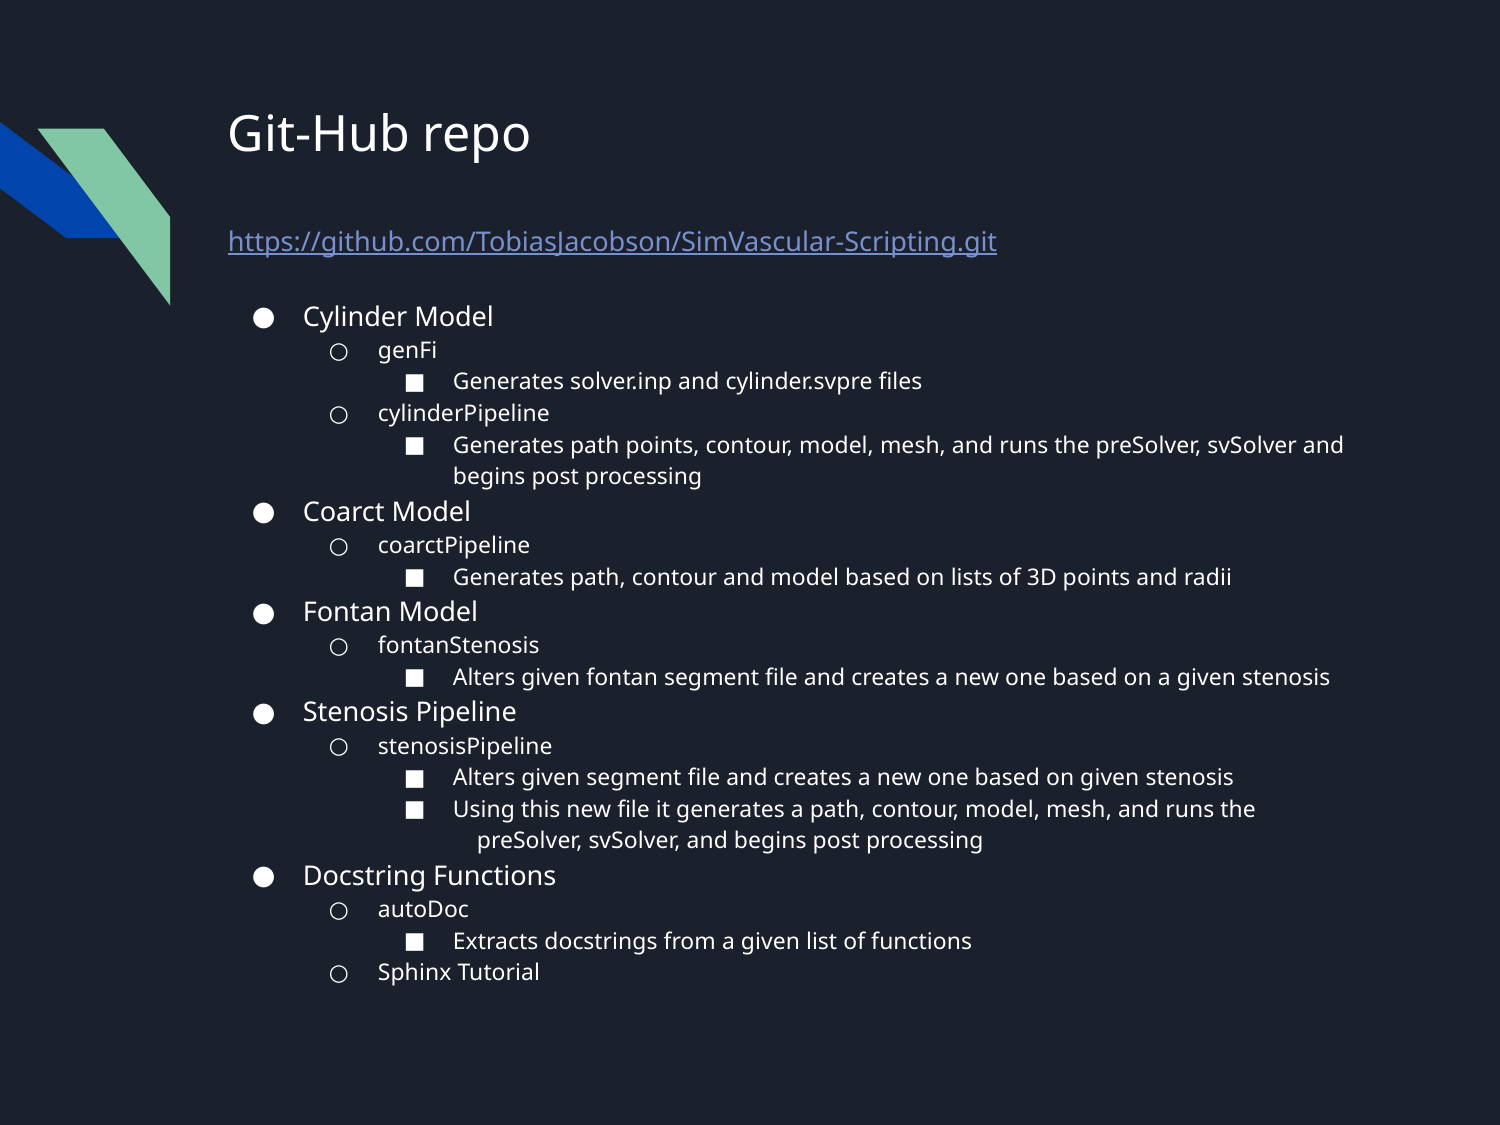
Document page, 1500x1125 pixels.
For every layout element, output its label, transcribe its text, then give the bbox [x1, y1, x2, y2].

list https://github.com/TobiasJacobson/SimVascular-Scripting.git Cylinder Model genFi Generates solver.inp and cylinder.svpre files cylinderPipeline Generates path points, contour, model, mesh, and runs the preSolver, svSolver and begins post processing Coarct Model coarctPipeline Generates path, contour and model based on lists of 3D points and radii Fontan Model fontanStenosis Alters given fontan segment file and creates a new one based on a given stenosis Stenosis Pipeline stenosisPipeline Alters given segment file and creates a new one based on given stenosis Using this new file it generates a path, contour, model, mesh, and runs the preSolver, svSolver, and begins post processing Docstring Functions autoDoc Extracts docstrings from a given list of functions Sphinx Tutorial [212, 203, 1368, 1072]
title Git-Hub repo [212, 86, 1368, 203]
